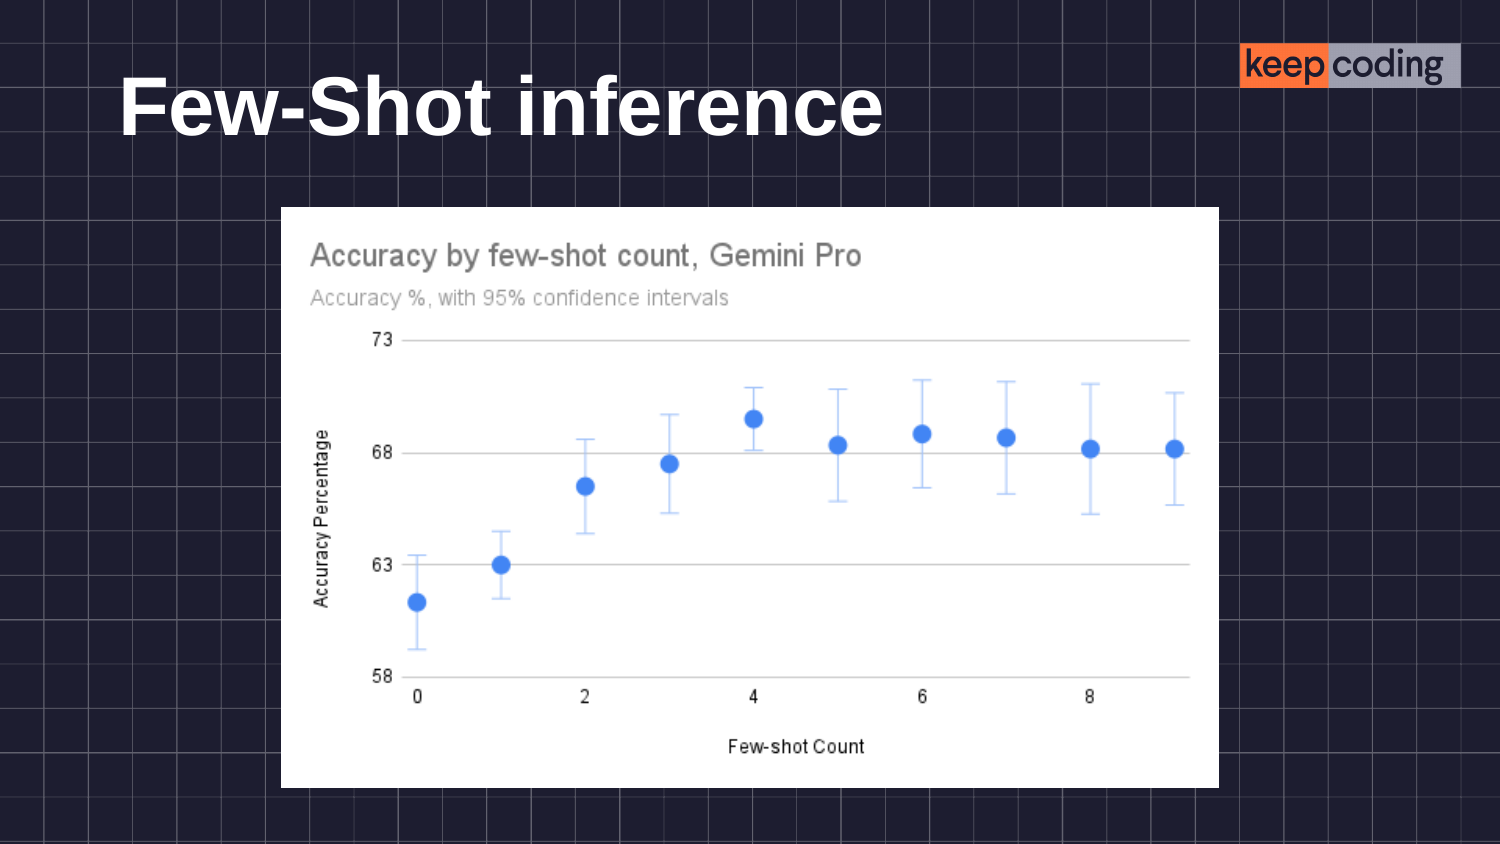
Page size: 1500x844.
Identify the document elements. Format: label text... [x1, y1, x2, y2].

picture [281, 207, 1219, 788]
picture [1240, 43, 1461, 88]
title Few-Shot inference [103, 45, 1225, 208]
